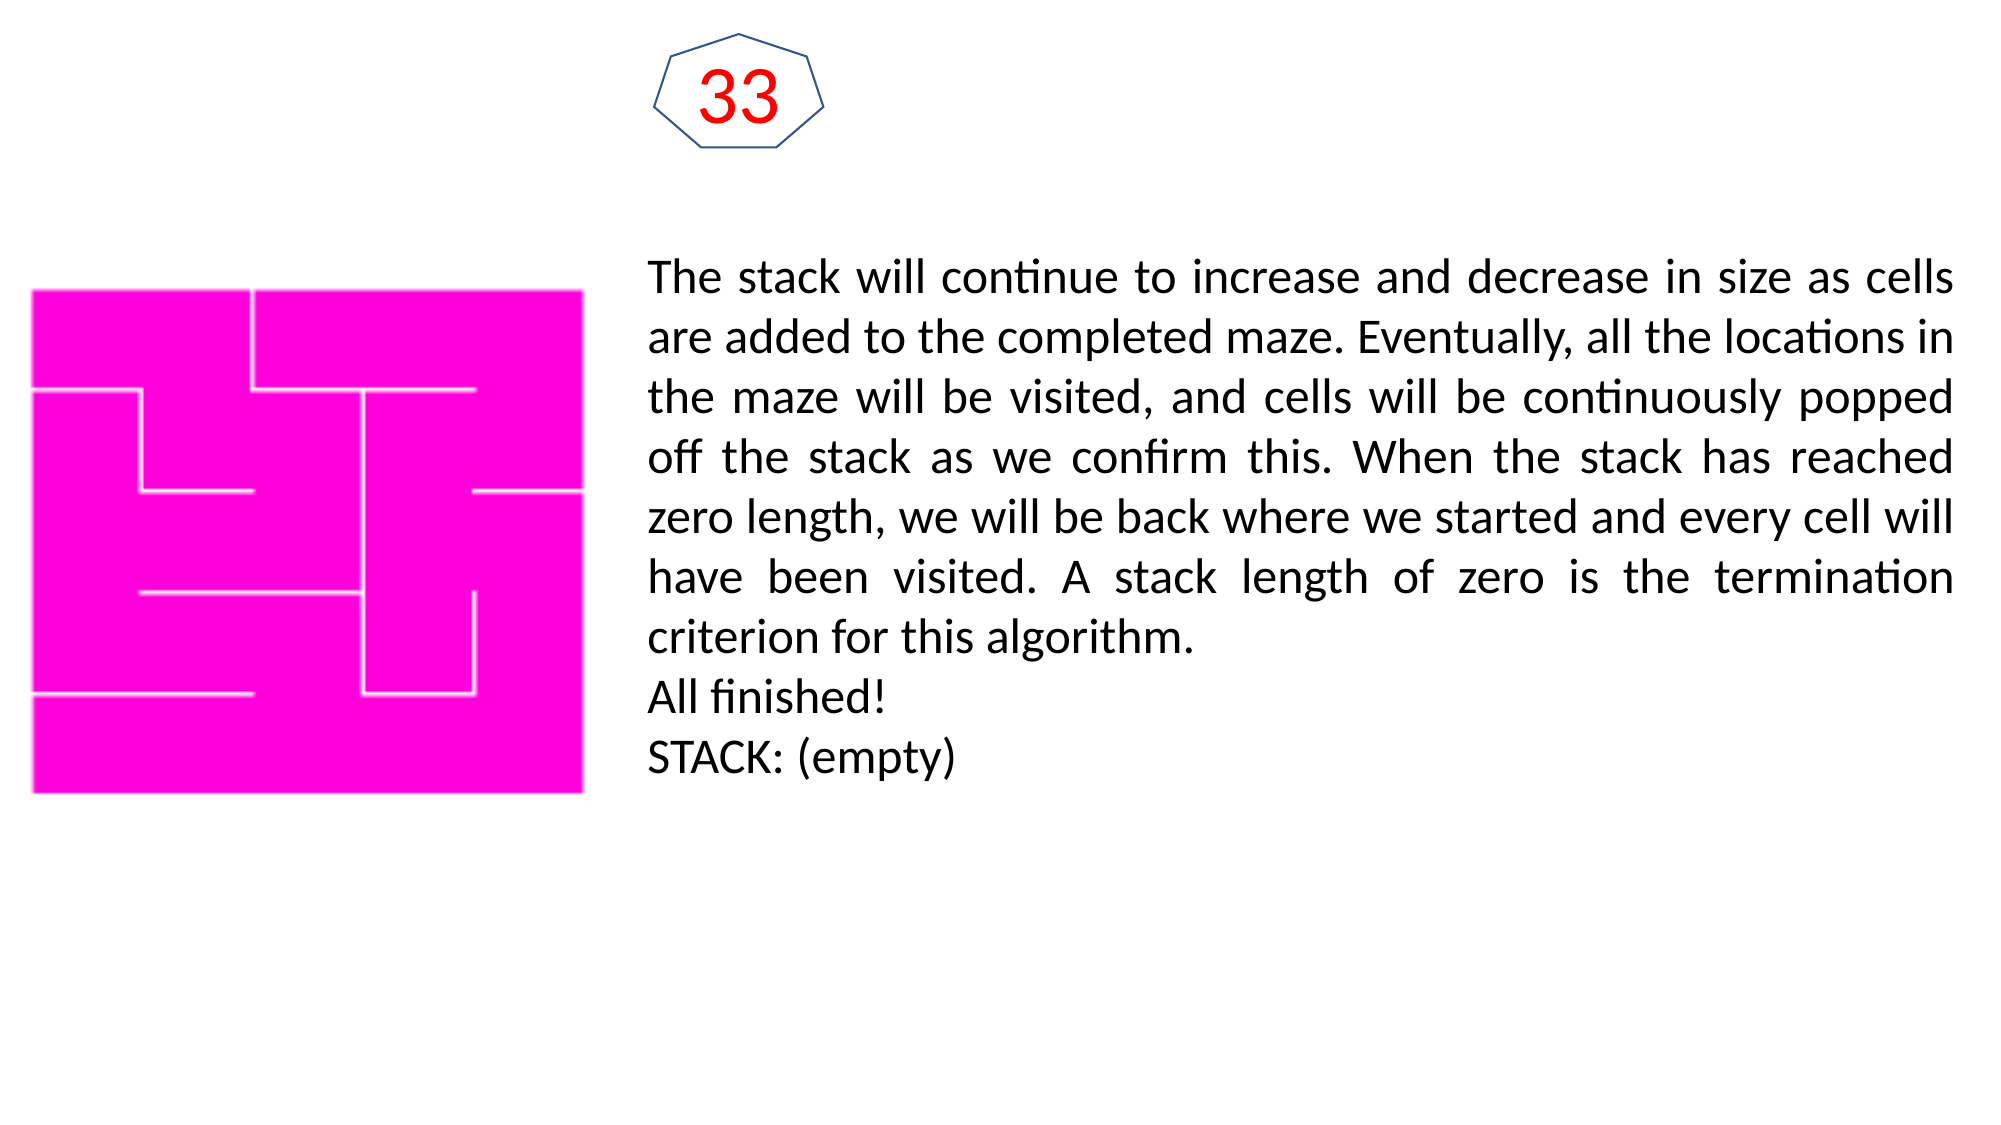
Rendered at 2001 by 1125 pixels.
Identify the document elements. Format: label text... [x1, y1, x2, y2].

text_box The stack will continue to increase and decrease in size as cells are added to the completed maze. Eventually, all the locations in the maze will be visited, and cells will be continuously popped off the stack as we confirm this. When the stack has reached zero length, we will be back where we started and every cell will have been visited. A stack length of zero is the termination criterion for this algorithm. All finished! STACK: (empty) [632, 236, 1971, 791]
text_box 33 [652, 32, 825, 149]
picture [29, 287, 588, 797]
